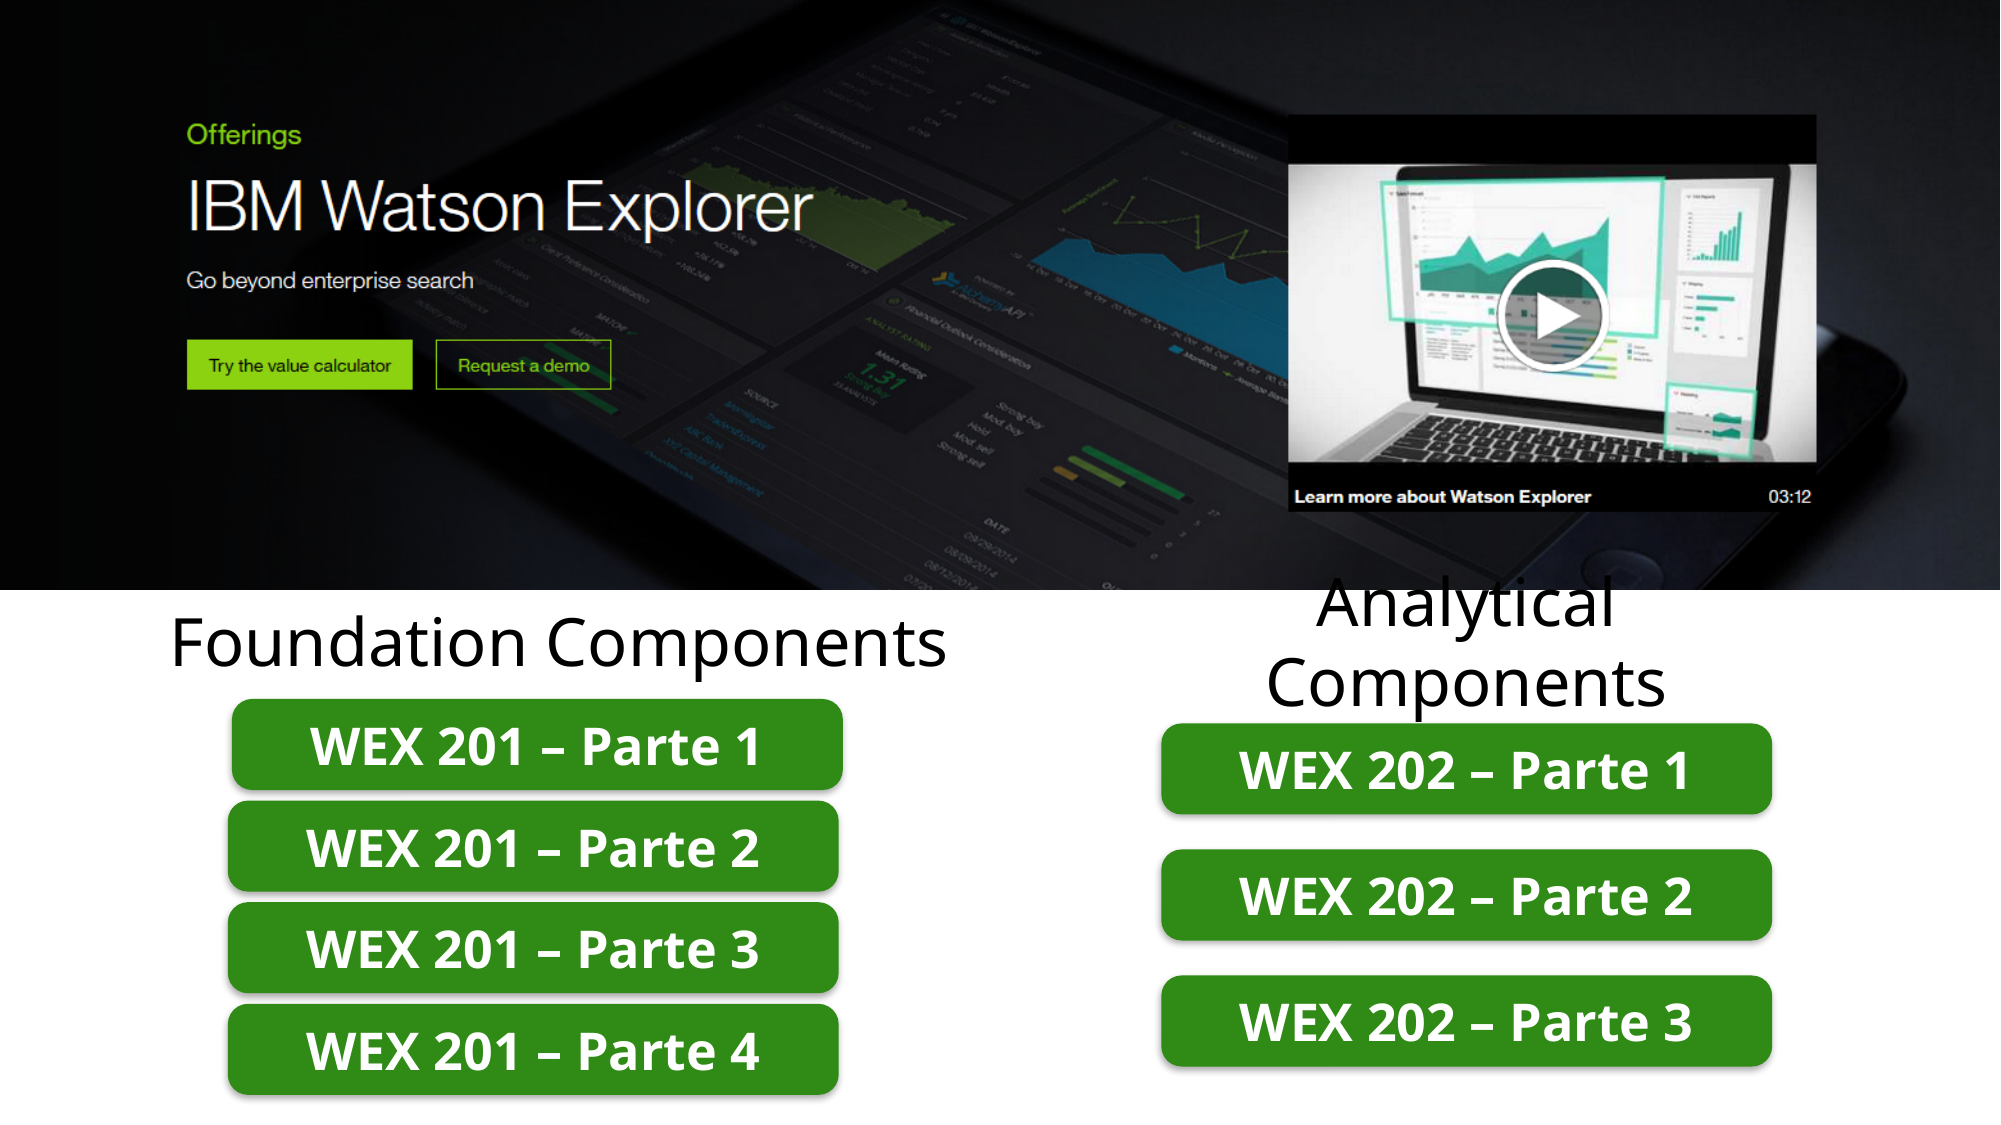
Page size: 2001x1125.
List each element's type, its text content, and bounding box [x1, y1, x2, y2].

text_box WEX 202 – Parte 1 [1161, 723, 1773, 815]
picture [0, 0, 2000, 590]
text_box WEX 202 – Parte 2 [1161, 849, 1773, 941]
text_box Foundation Components [161, 591, 958, 689]
text_box Analytical Components [1114, 590, 1819, 729]
text_box WEX 201 – Parte 3 [227, 902, 839, 994]
text_box WEX 201 – Parte 1 [231, 698, 843, 791]
text_box WEX 202 – Parte 3 [1161, 975, 1773, 1067]
text_box WEX 201 – Parte 4 [227, 1003, 839, 1095]
text_box WEX 201 – Parte 2 [227, 800, 839, 892]
